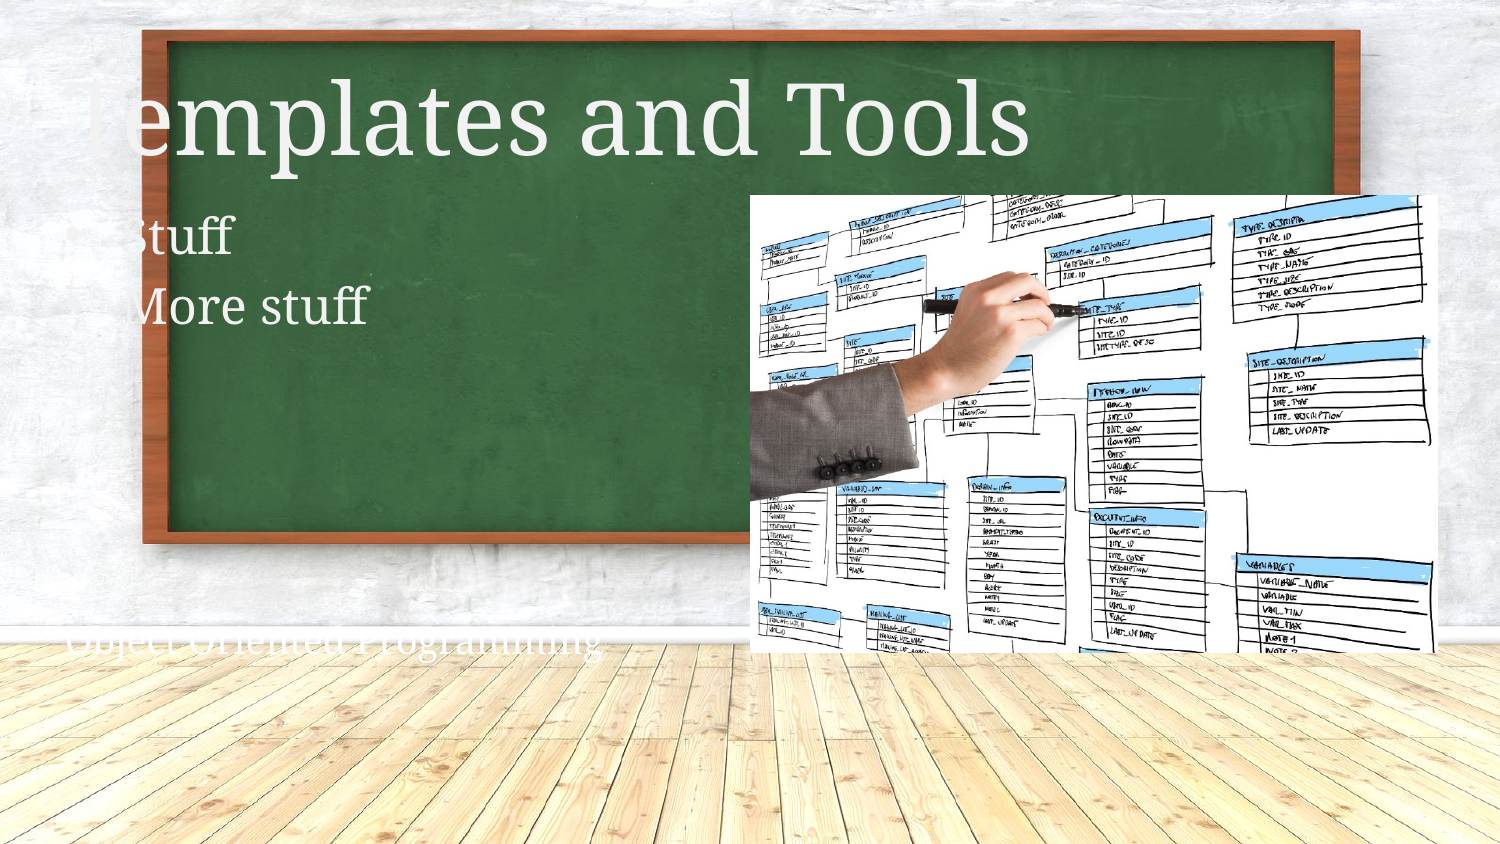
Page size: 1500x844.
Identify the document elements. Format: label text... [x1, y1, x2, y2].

picture [0, 0, 1500, 844]
title Templates and Tools [50, 33, 1450, 197]
list Stuff More stuff [50, 196, 700, 610]
